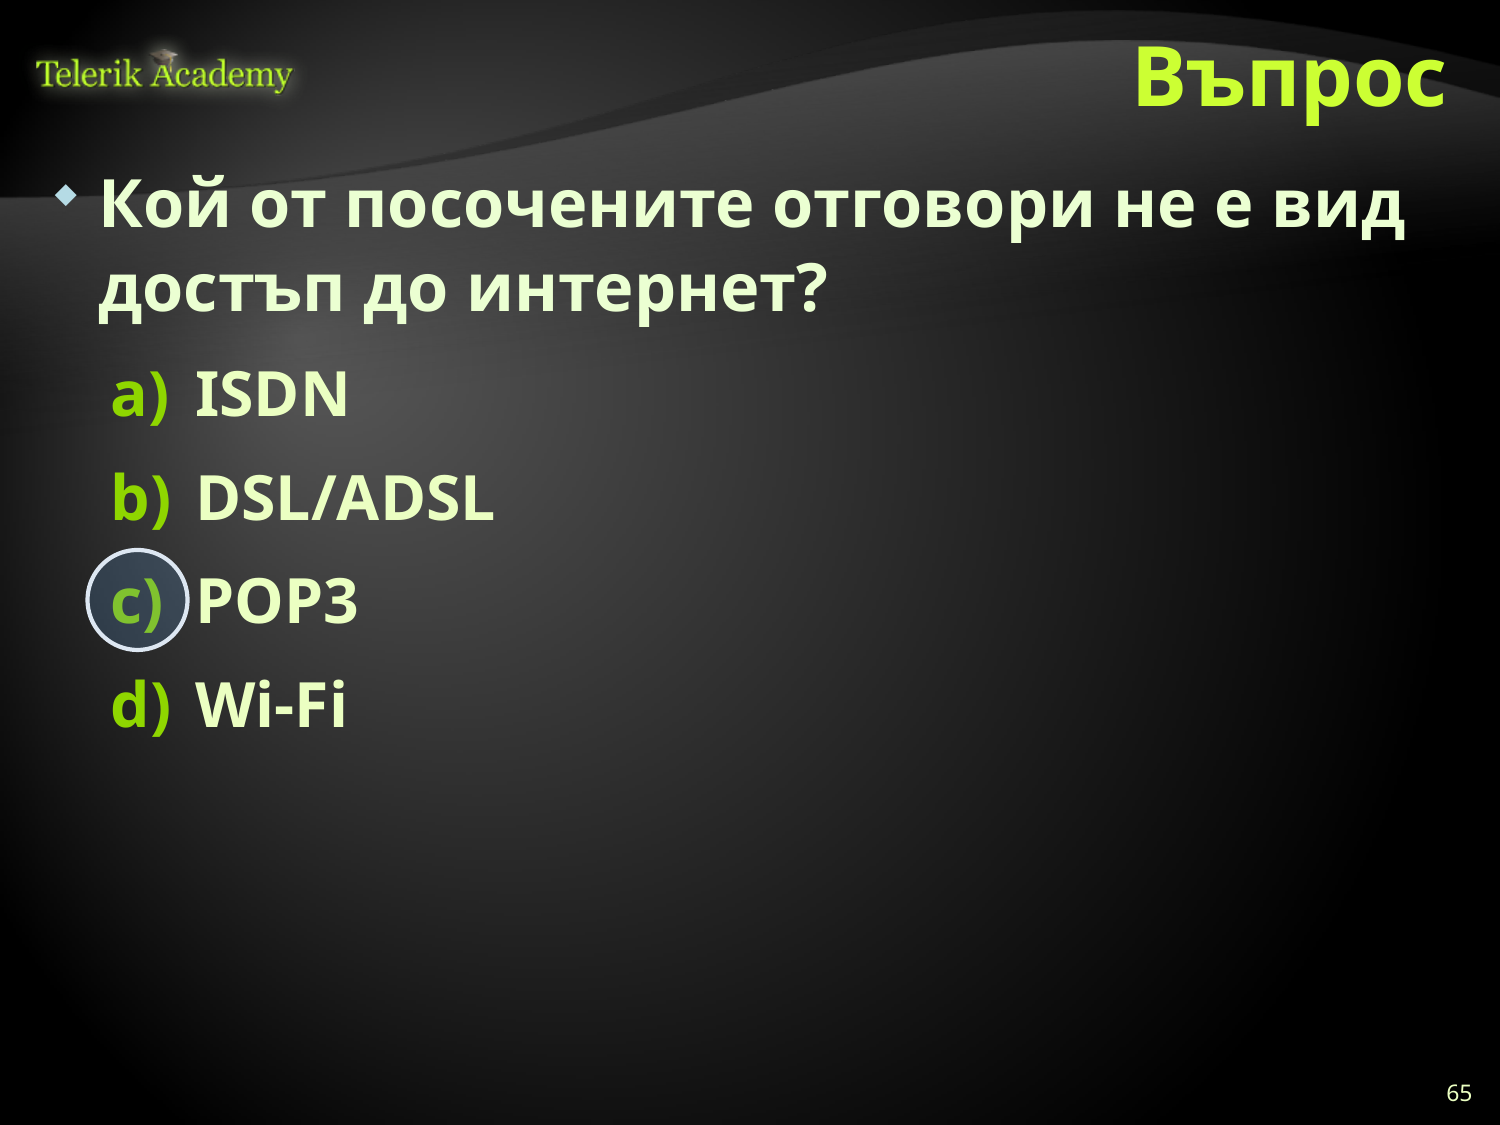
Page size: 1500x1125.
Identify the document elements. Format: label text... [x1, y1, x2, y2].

picture [0, 0, 1500, 1125]
list Кой от посочените отговори не е вид достъп до интернет? ISDN DSL/ADSL POP3 Wi-Fi [37, 149, 1463, 1075]
text_box [85, 547, 190, 653]
title Въпрос [300, 12, 1463, 149]
slide_number 65 [1412, 1074, 1488, 1113]
